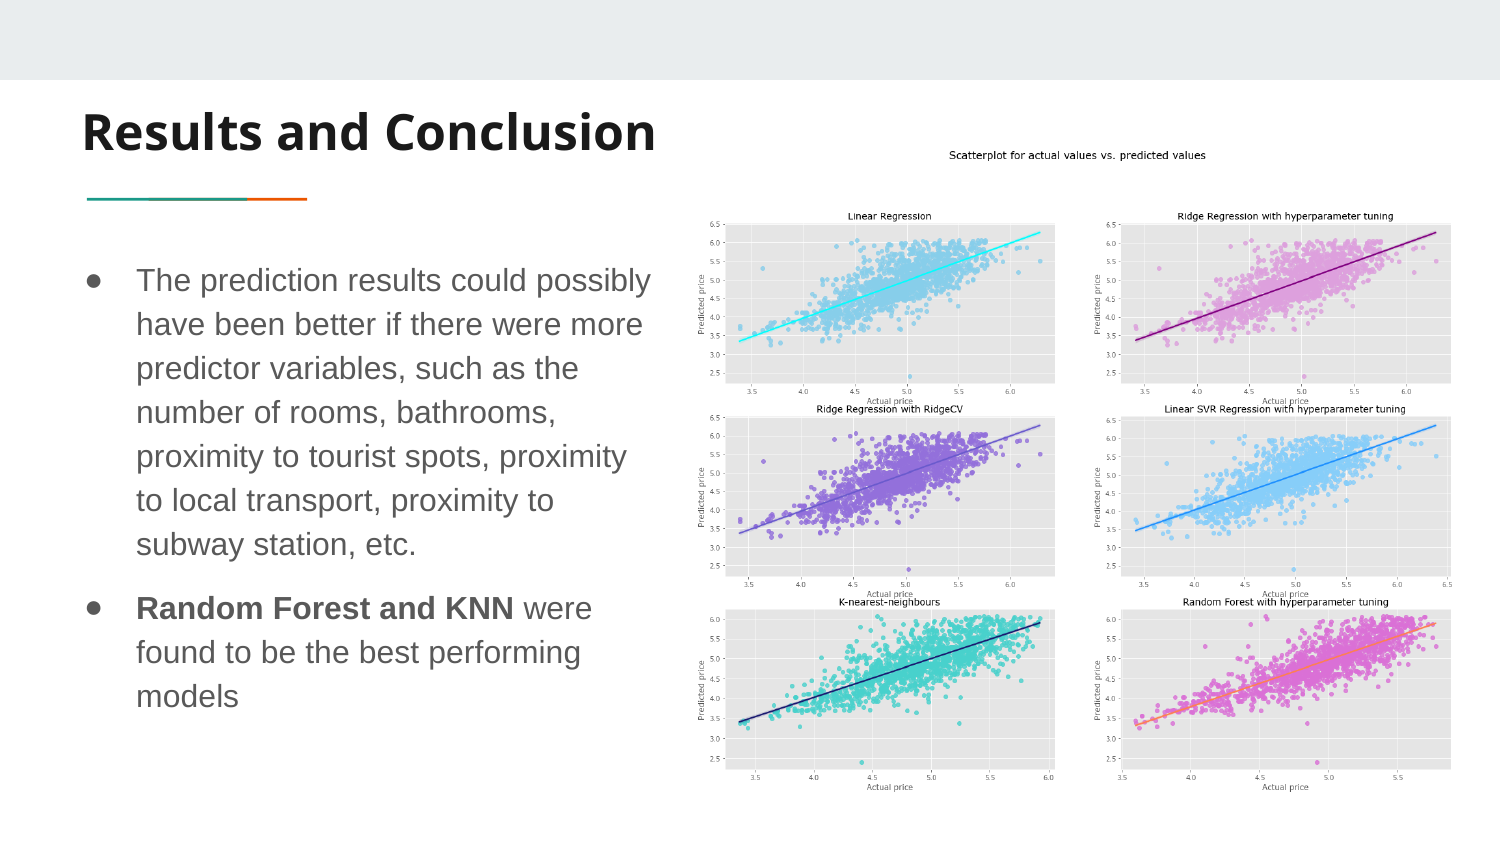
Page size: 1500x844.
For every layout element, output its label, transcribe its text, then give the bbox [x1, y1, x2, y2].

list The prediction results could possibly have been better if there were more predictor variables, such as the number of rooms, bathrooms, proximity to tourist spots, proximity to local transport, proximity to subway station, etc. Random Forest and KNN were found to be the best performing models [49, 239, 677, 732]
title Results and Conclusion [66, 85, 1500, 177]
picture [693, 145, 1457, 796]
